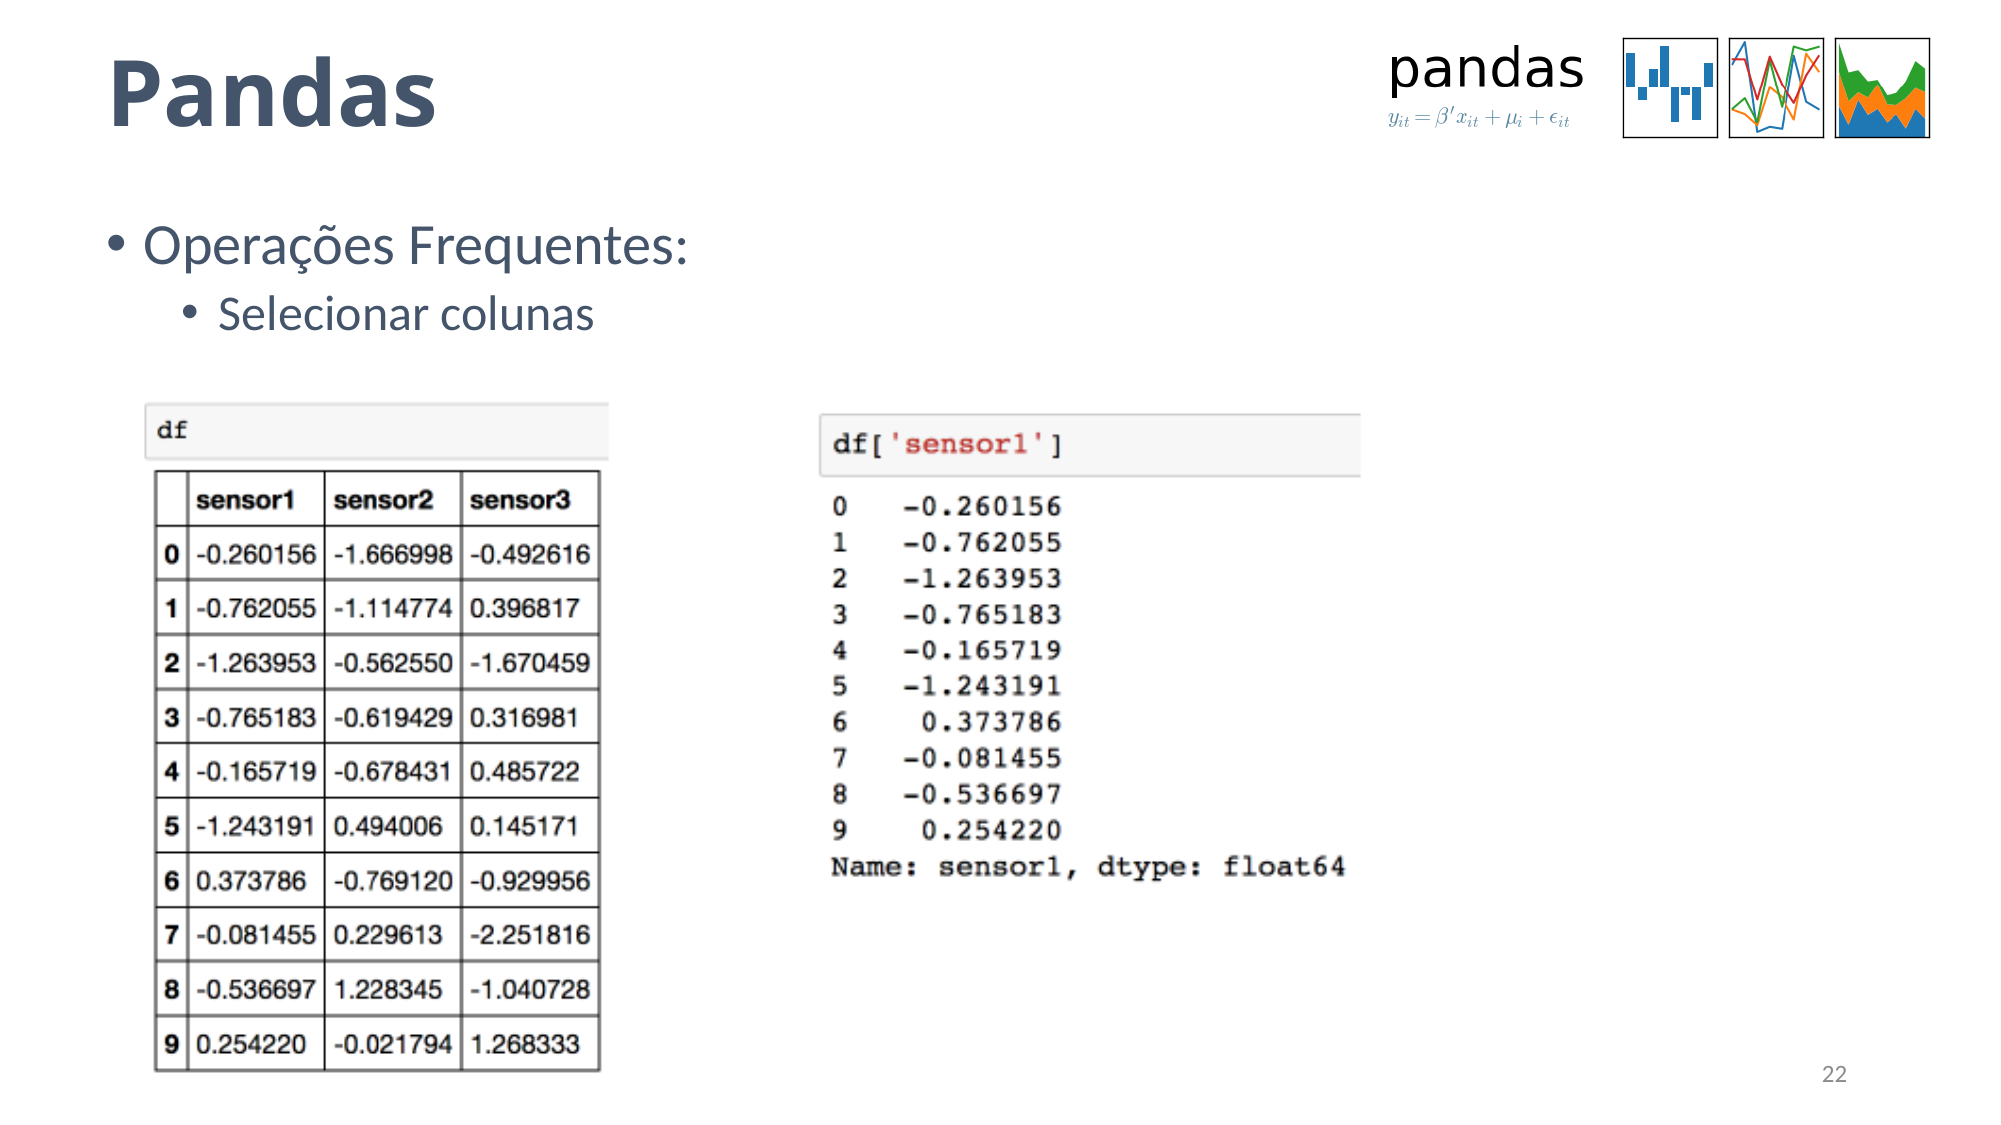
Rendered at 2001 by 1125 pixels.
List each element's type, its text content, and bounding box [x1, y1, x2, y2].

slide_number 22 [1412, 1042, 1863, 1103]
list Operações Frequentes: Selecionar colunas [91, 206, 1925, 1014]
picture [126, 397, 628, 1086]
title Pandas [91, 15, 1946, 178]
picture [1357, 25, 1946, 148]
picture [809, 397, 1376, 894]
